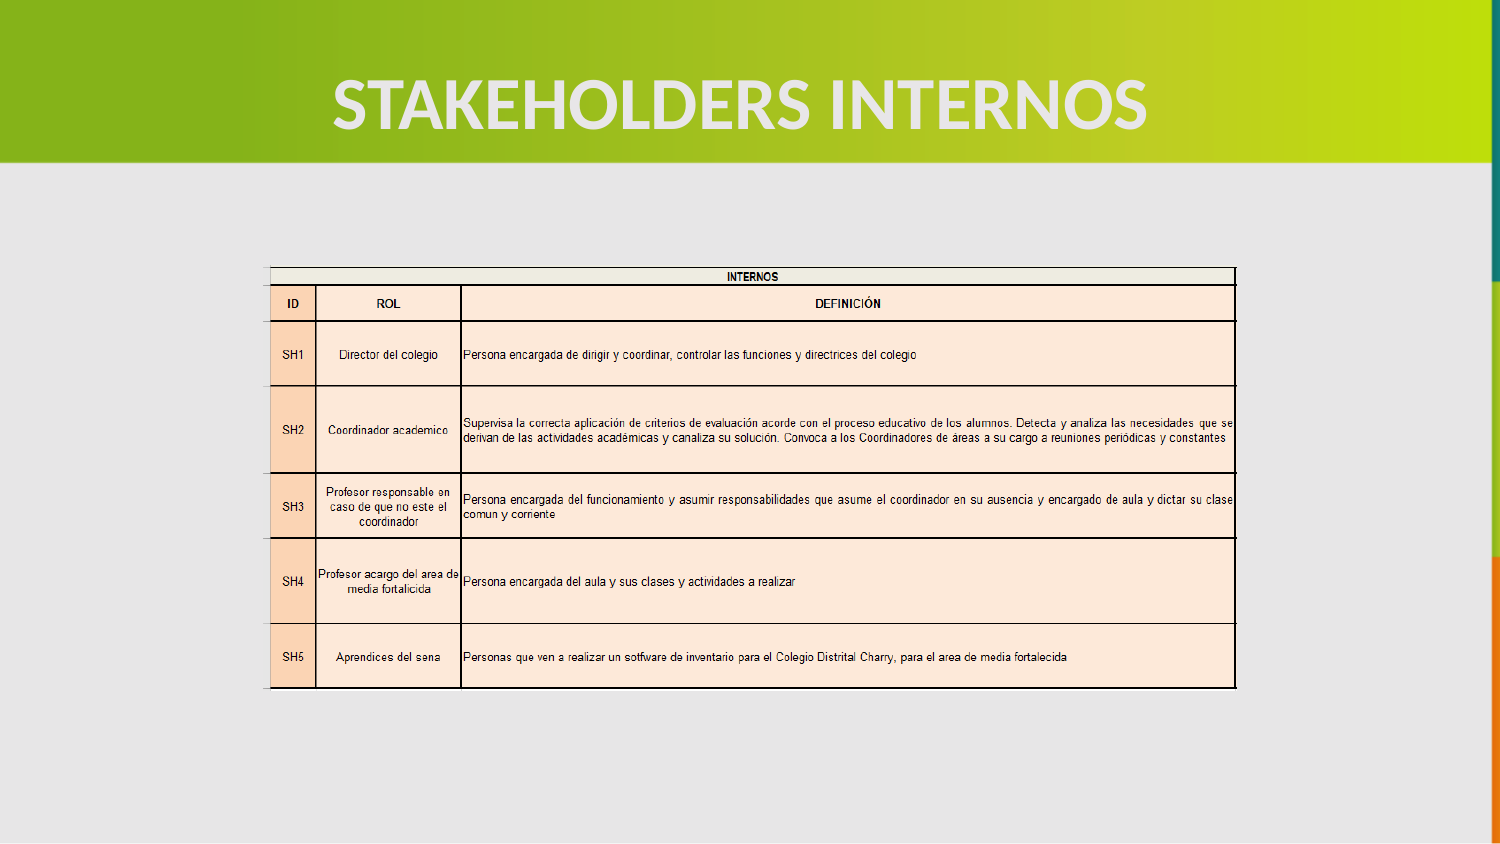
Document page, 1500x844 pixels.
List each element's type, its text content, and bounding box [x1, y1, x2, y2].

picture [0, 0, 1500, 844]
text_box STAKEHOLDERS INTERNOS [218, 49, 1282, 151]
